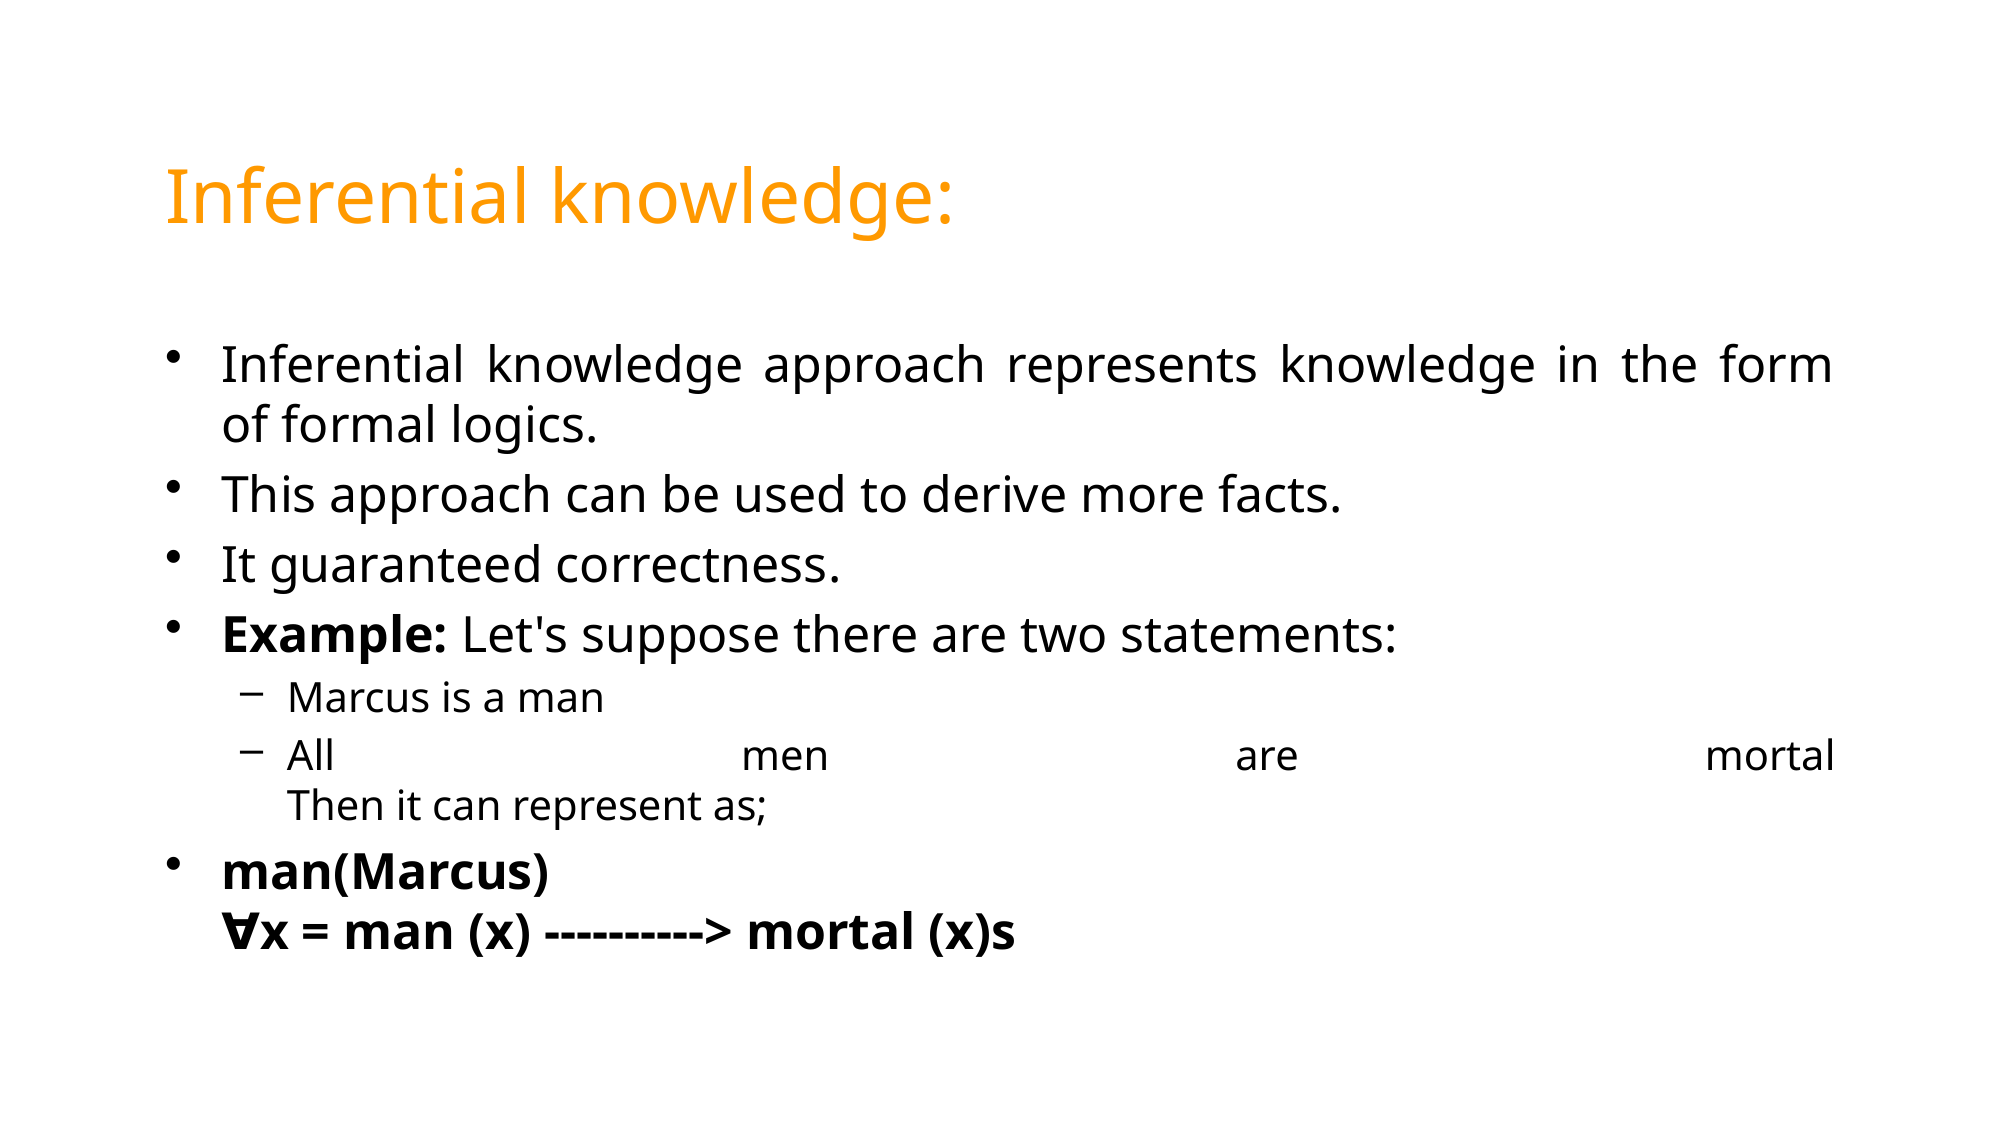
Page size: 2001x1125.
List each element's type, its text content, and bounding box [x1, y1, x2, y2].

list Inferential knowledge approach represents knowledge in the form of formal logics. This approach can be used to derive more facts. It guaranteed correctness. Example: Let's suppose there are two statements: Marcus is a man All men are mortal Then it can represent as; man(Marcus) ∀x = man (x) ----------> mortal (x)s [150, 324, 1850, 1000]
title Inferential knowledge: [150, 99, 1850, 288]
